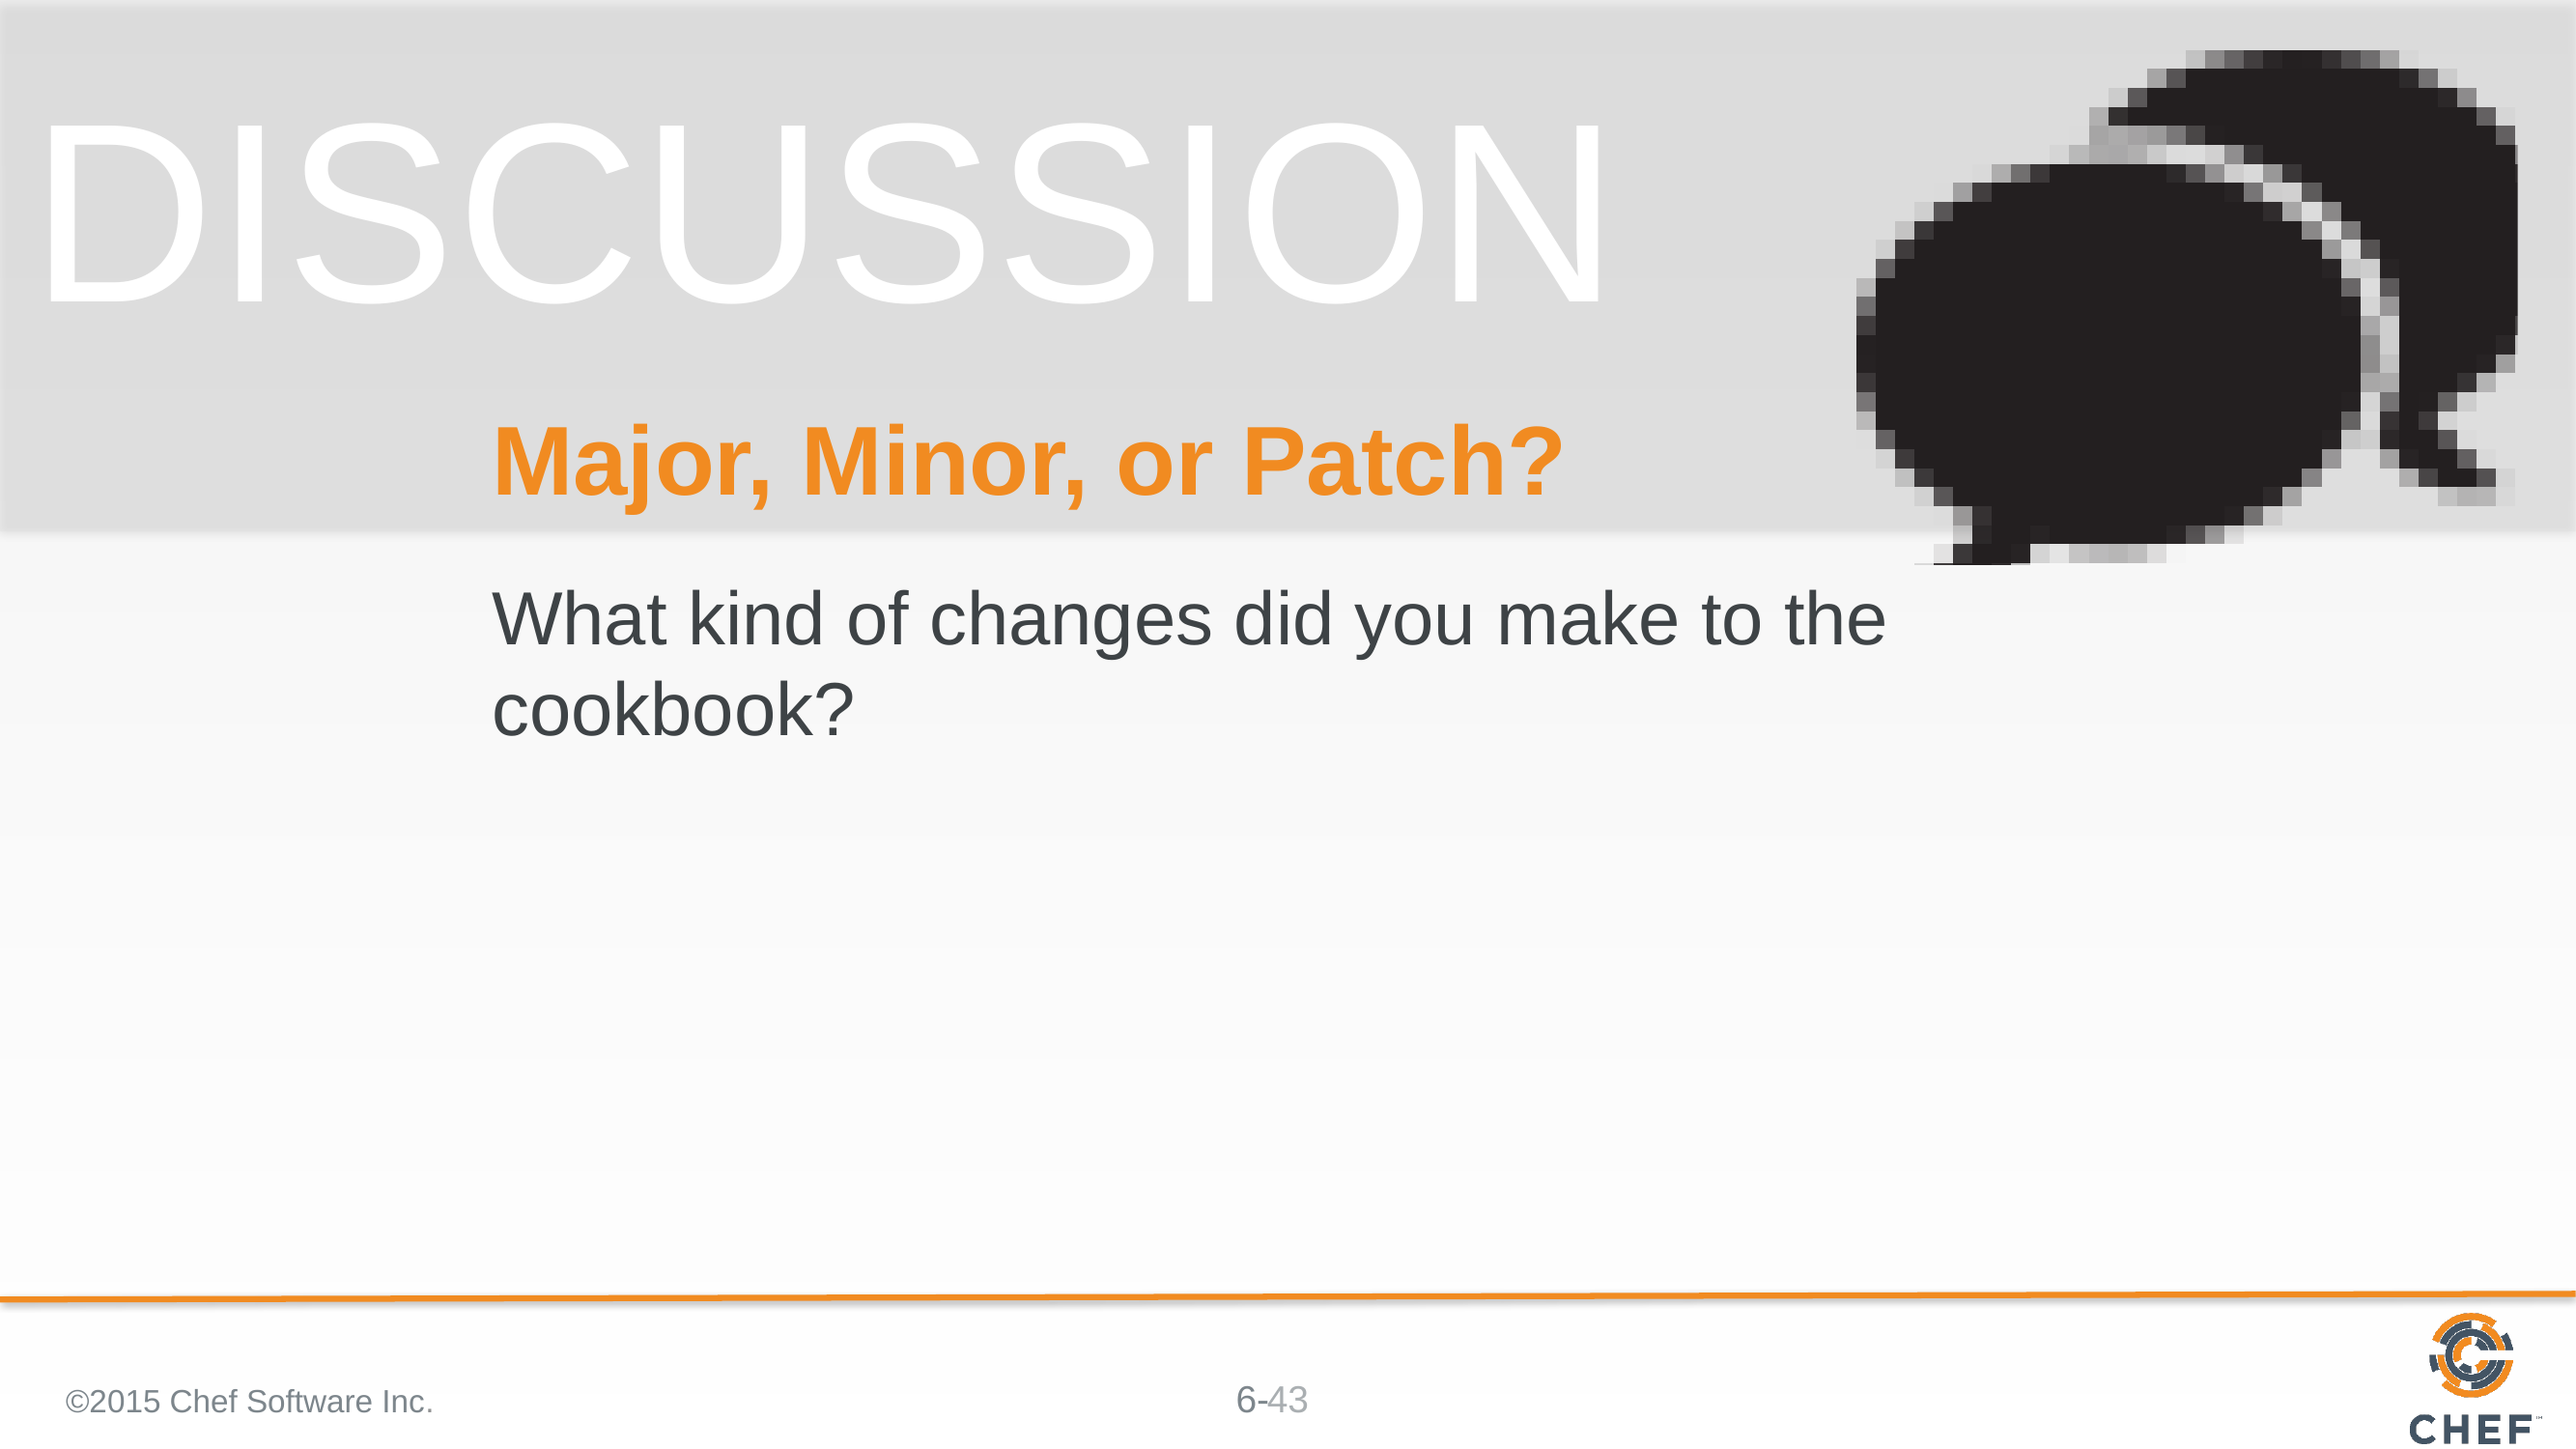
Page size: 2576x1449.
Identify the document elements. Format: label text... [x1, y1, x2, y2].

slide_number 43 [998, 1359, 1578, 1437]
picture [2399, 1297, 2550, 1449]
title Major, Minor, or Patch? [477, 395, 2217, 531]
subtitle What kind of changes did you make to the cookbook? [477, 554, 2217, 959]
footer ©2015 Chef Software Inc. [51, 1359, 952, 1440]
